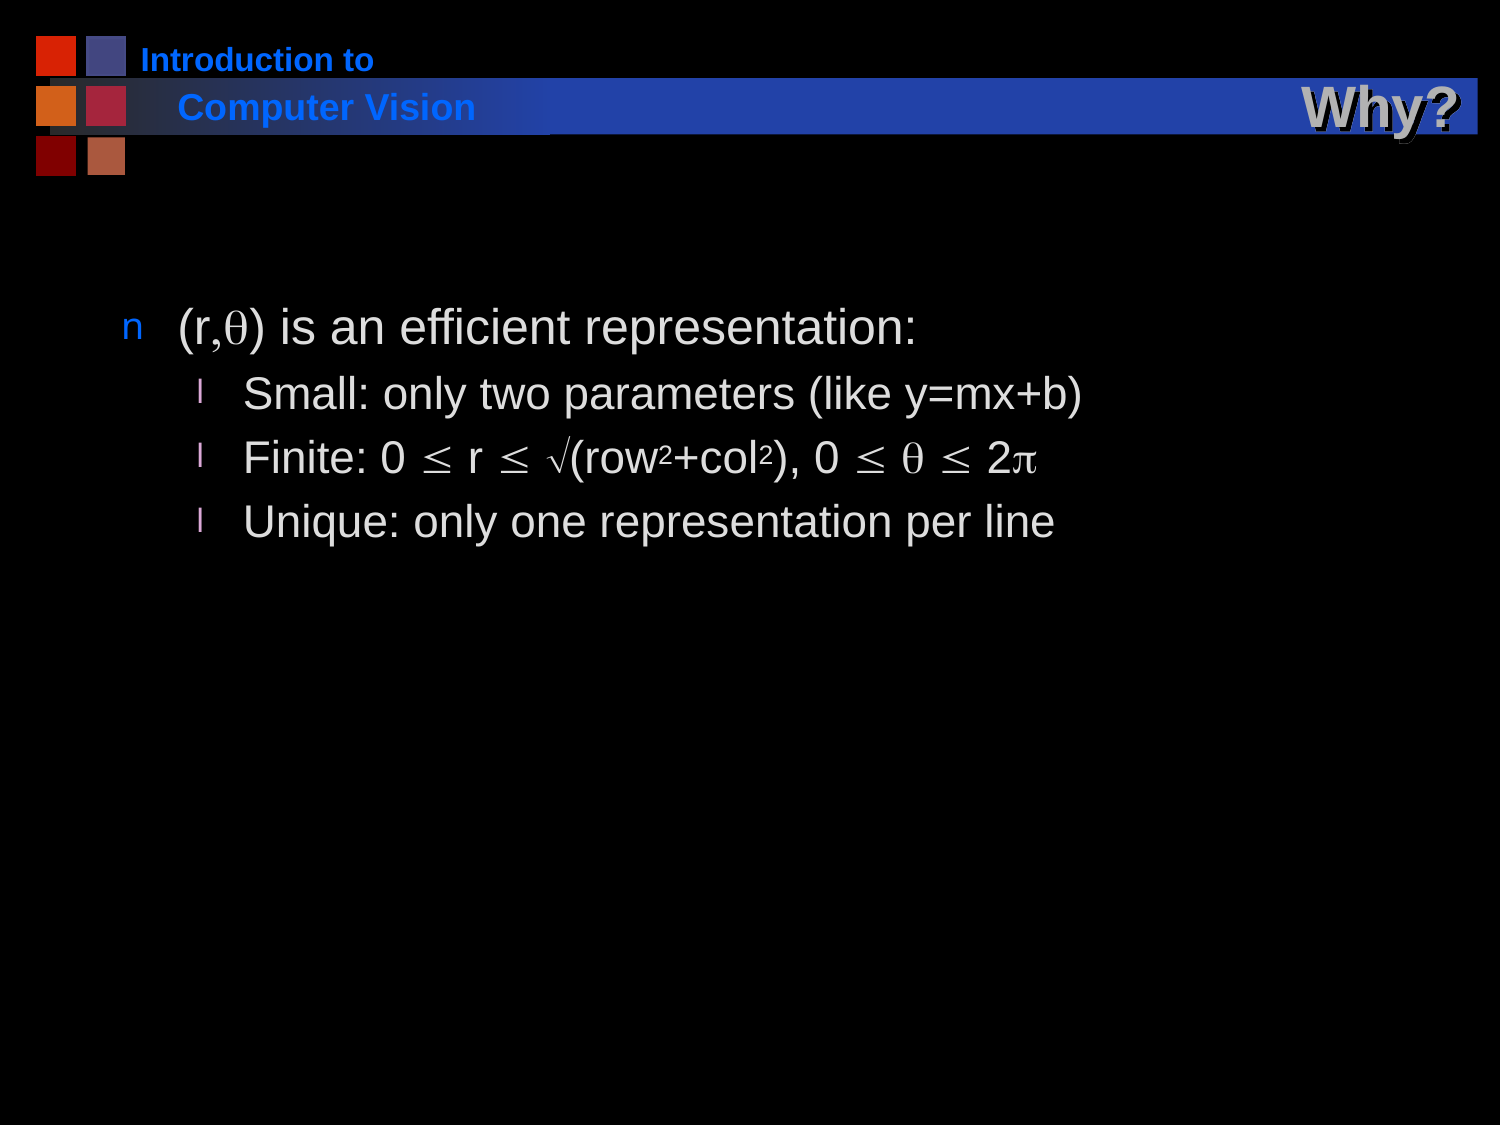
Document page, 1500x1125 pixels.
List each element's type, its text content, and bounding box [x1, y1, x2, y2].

title Why? [1260, 46, 1500, 148]
list (r,q) is an efficient representation: Small: only two parameters (like y=mx+b) Finite: 0 £ r £ Ö(row2+col2), 0 £ q £ 2p Unique: only one representation per line [105, 286, 1395, 676]
